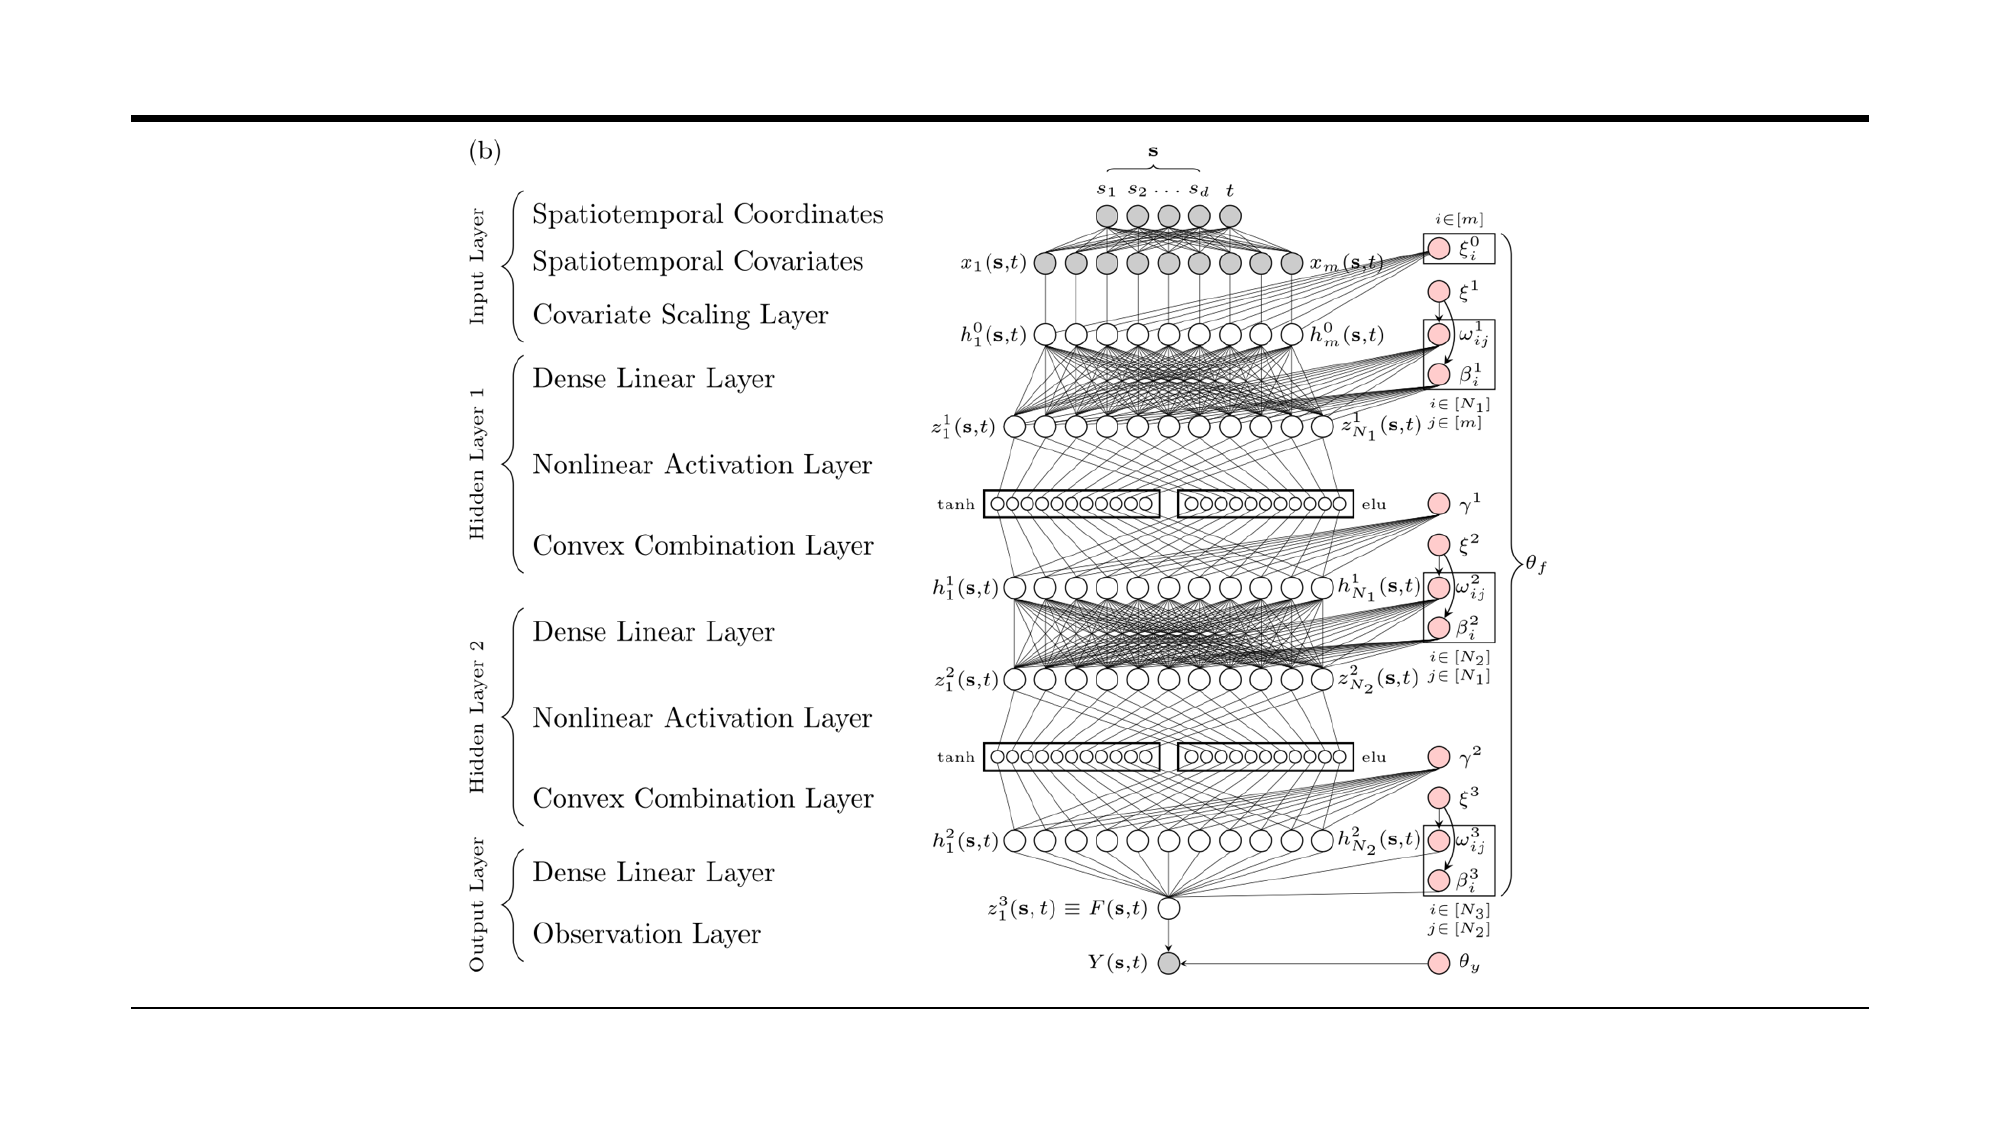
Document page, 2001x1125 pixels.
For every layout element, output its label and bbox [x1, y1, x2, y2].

picture [432, 138, 1568, 987]
